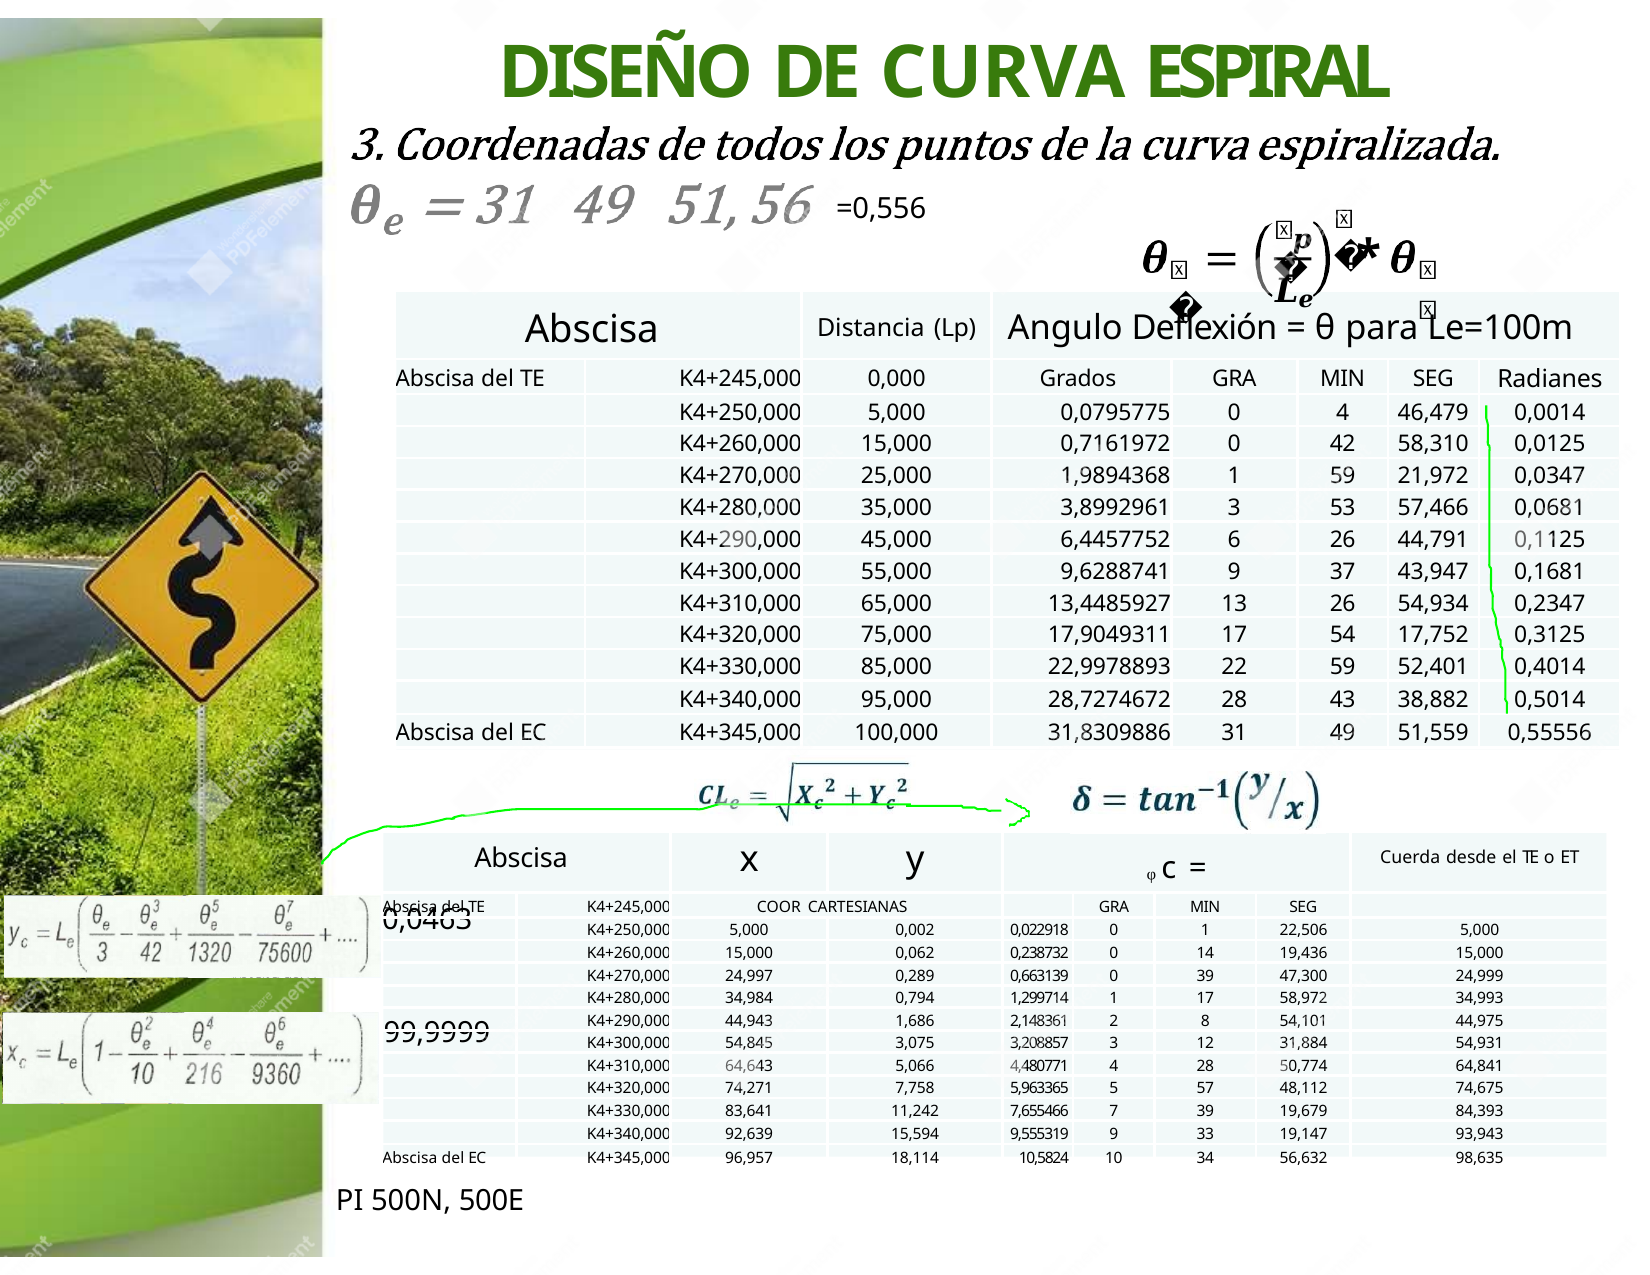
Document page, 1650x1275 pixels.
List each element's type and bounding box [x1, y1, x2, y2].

text_box [0, 0, 1650, 1275]
